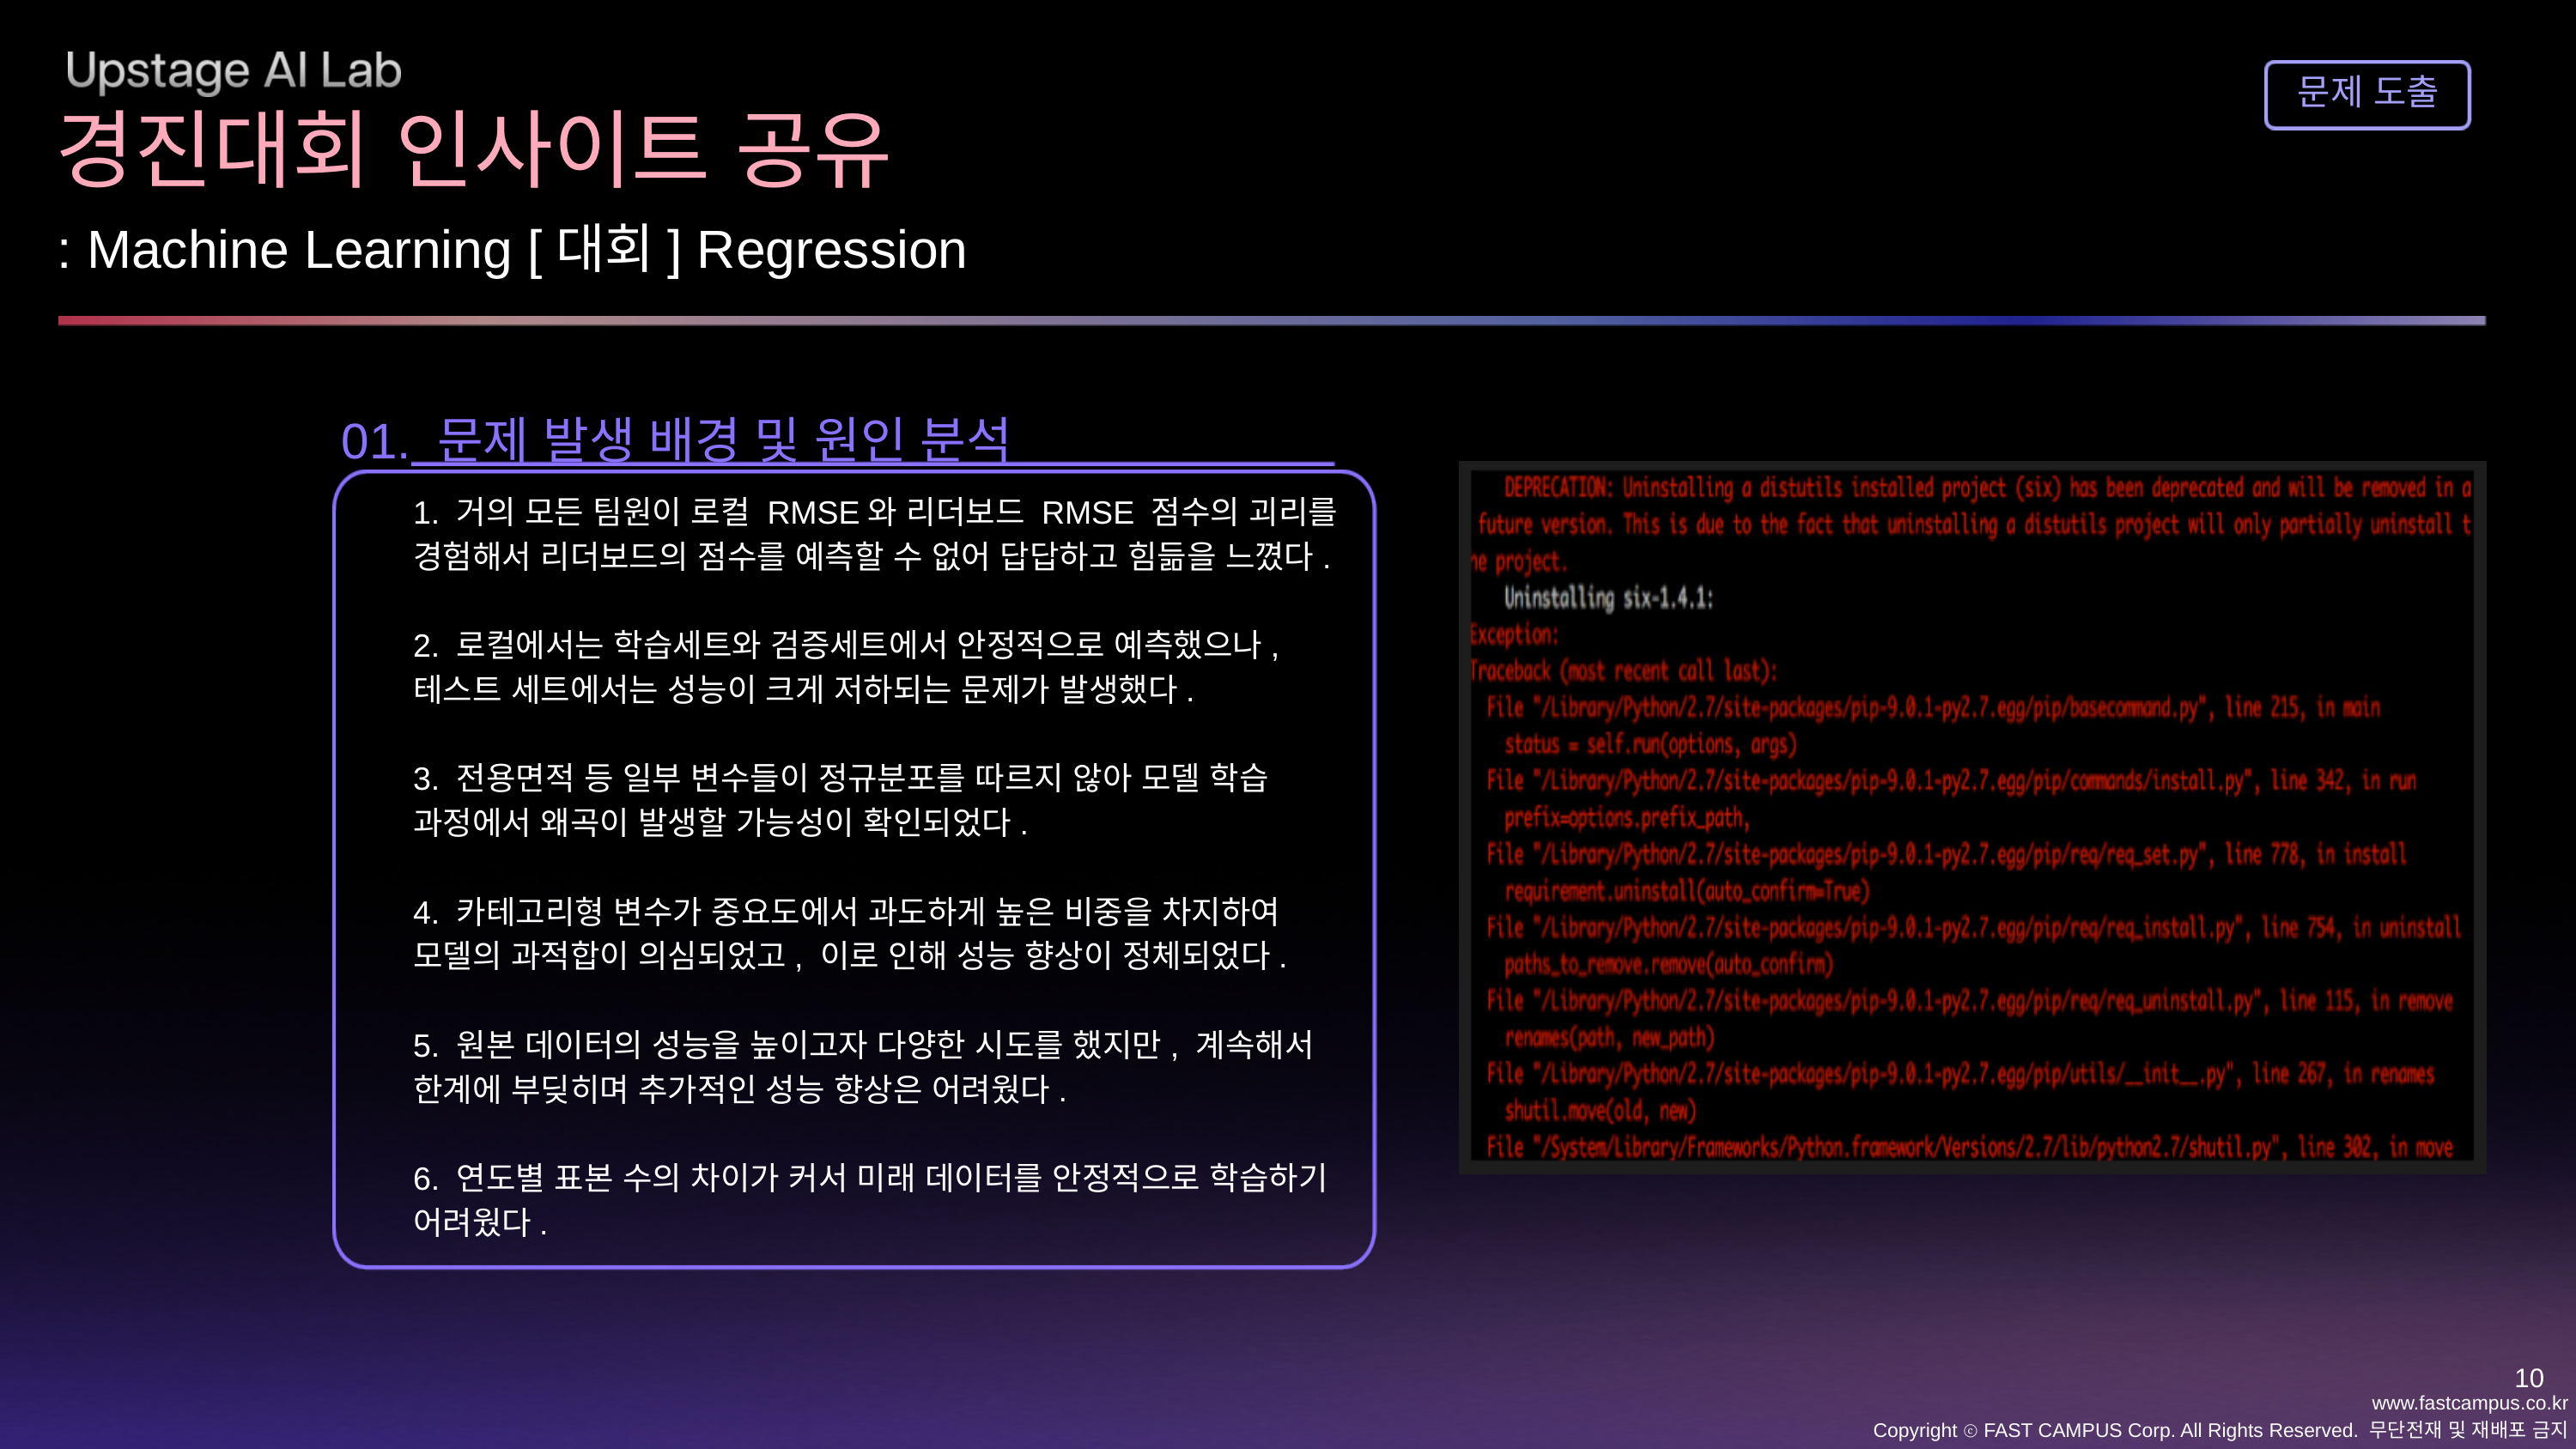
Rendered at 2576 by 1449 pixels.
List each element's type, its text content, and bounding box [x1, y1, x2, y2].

picture [67, 52, 401, 97]
picture [58, 316, 2487, 326]
picture [2264, 60, 2473, 131]
text_box 경진대회 인사이트 공유 [55, 91, 1537, 211]
text_box : Machine Learning [대회] Regression [57, 212, 1489, 287]
picture [410, 461, 1335, 466]
text_box 01. 문제 발생 배경 및 원인 분석 [341, 398, 1129, 469]
picture [0, 461, 2576, 1449]
